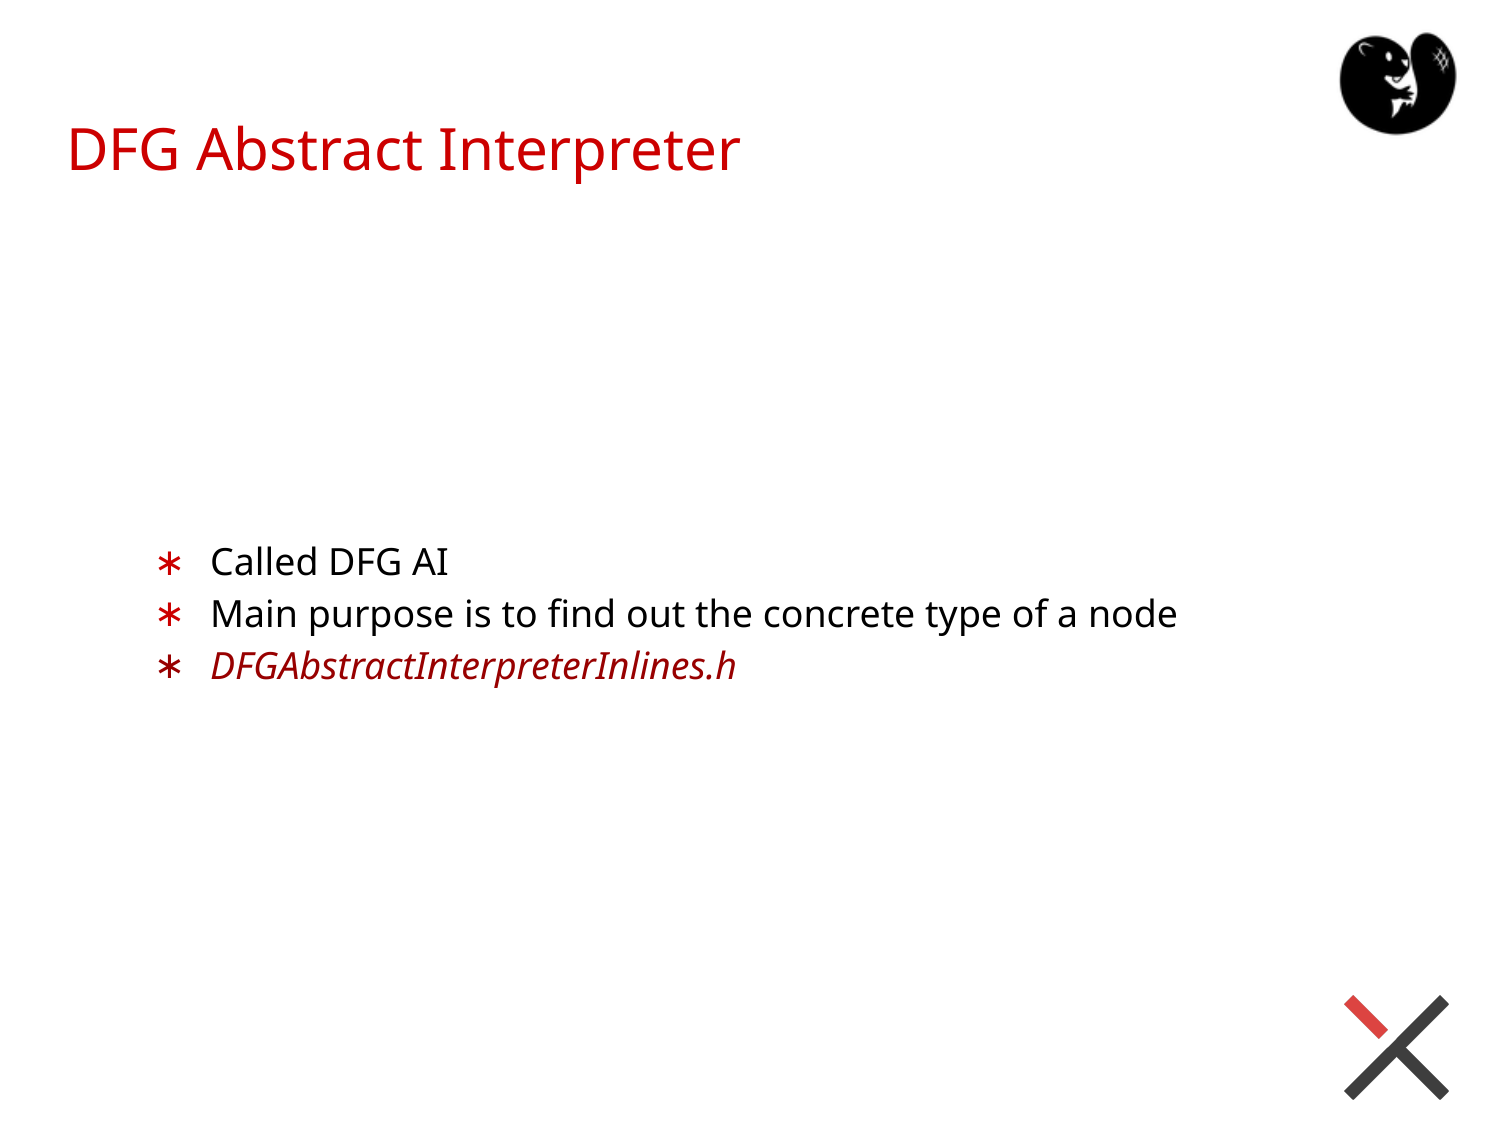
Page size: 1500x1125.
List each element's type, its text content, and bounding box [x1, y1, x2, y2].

title DFG Abstract Interpreter [51, 97, 1449, 223]
list Called DFG AI Main purpose is to find out the concrete type of a node DFGAbstractInterpreterInlines.h [120, 262, 1380, 957]
picture [1344, 995, 1449, 1100]
picture [1334, 28, 1460, 142]
